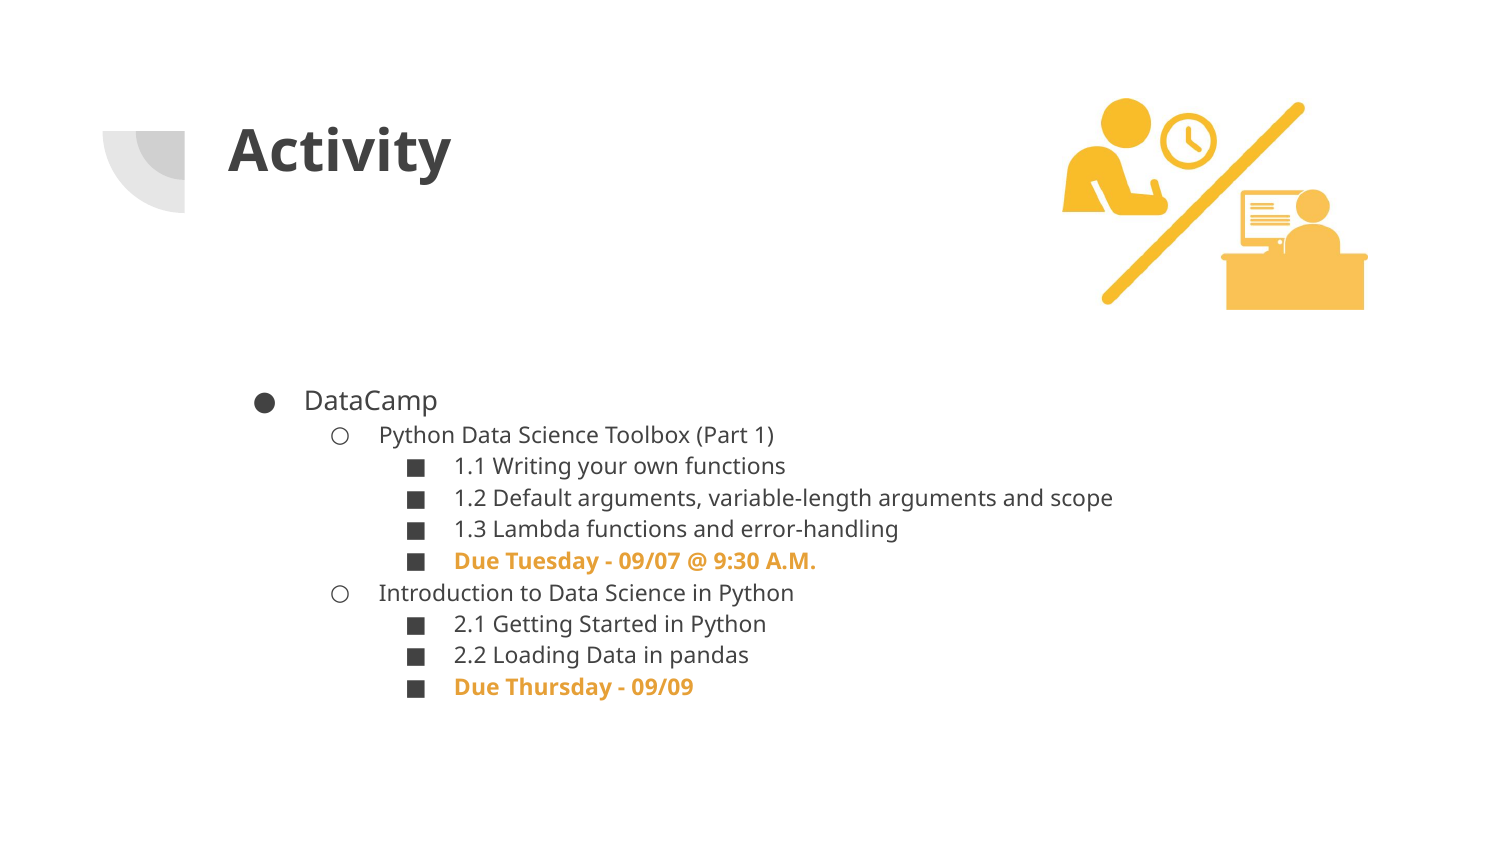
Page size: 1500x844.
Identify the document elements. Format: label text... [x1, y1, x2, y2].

list DataCamp Python Data Science Toolbox (Part 1) 1.1 Writing your own functions 1.2 Default arguments, variable-length arguments and scope 1.3 Lambda functions and error-handling Due Tuesday - 09/07 @ 9:30 A.M. Introduction to Data Science in Python 2.1 Getting Started in Python 2.2 Loading Data in pandas Due Thursday - 09/09 [213, 363, 1440, 844]
title Activity [213, 98, 1060, 263]
picture [1062, 97, 1368, 310]
